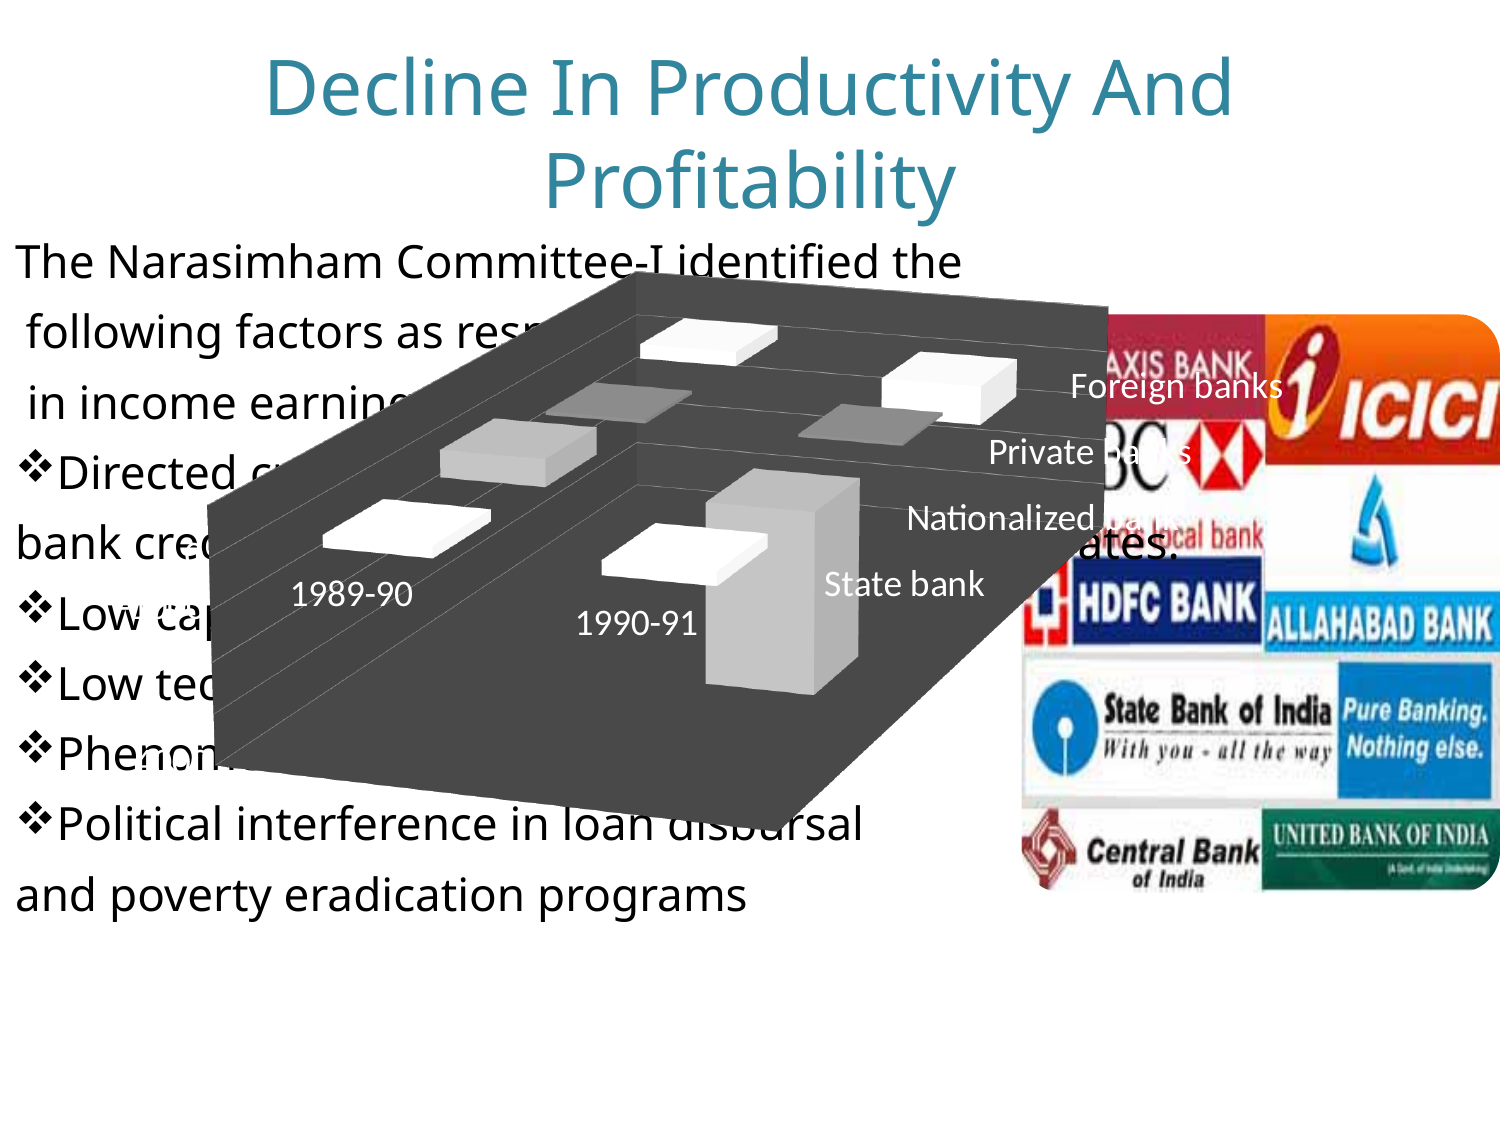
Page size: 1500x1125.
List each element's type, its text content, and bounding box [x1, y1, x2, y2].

title Decline In Productivity And Profitability [112, 30, 1388, 231]
chart [0, 231, 1500, 1125]
